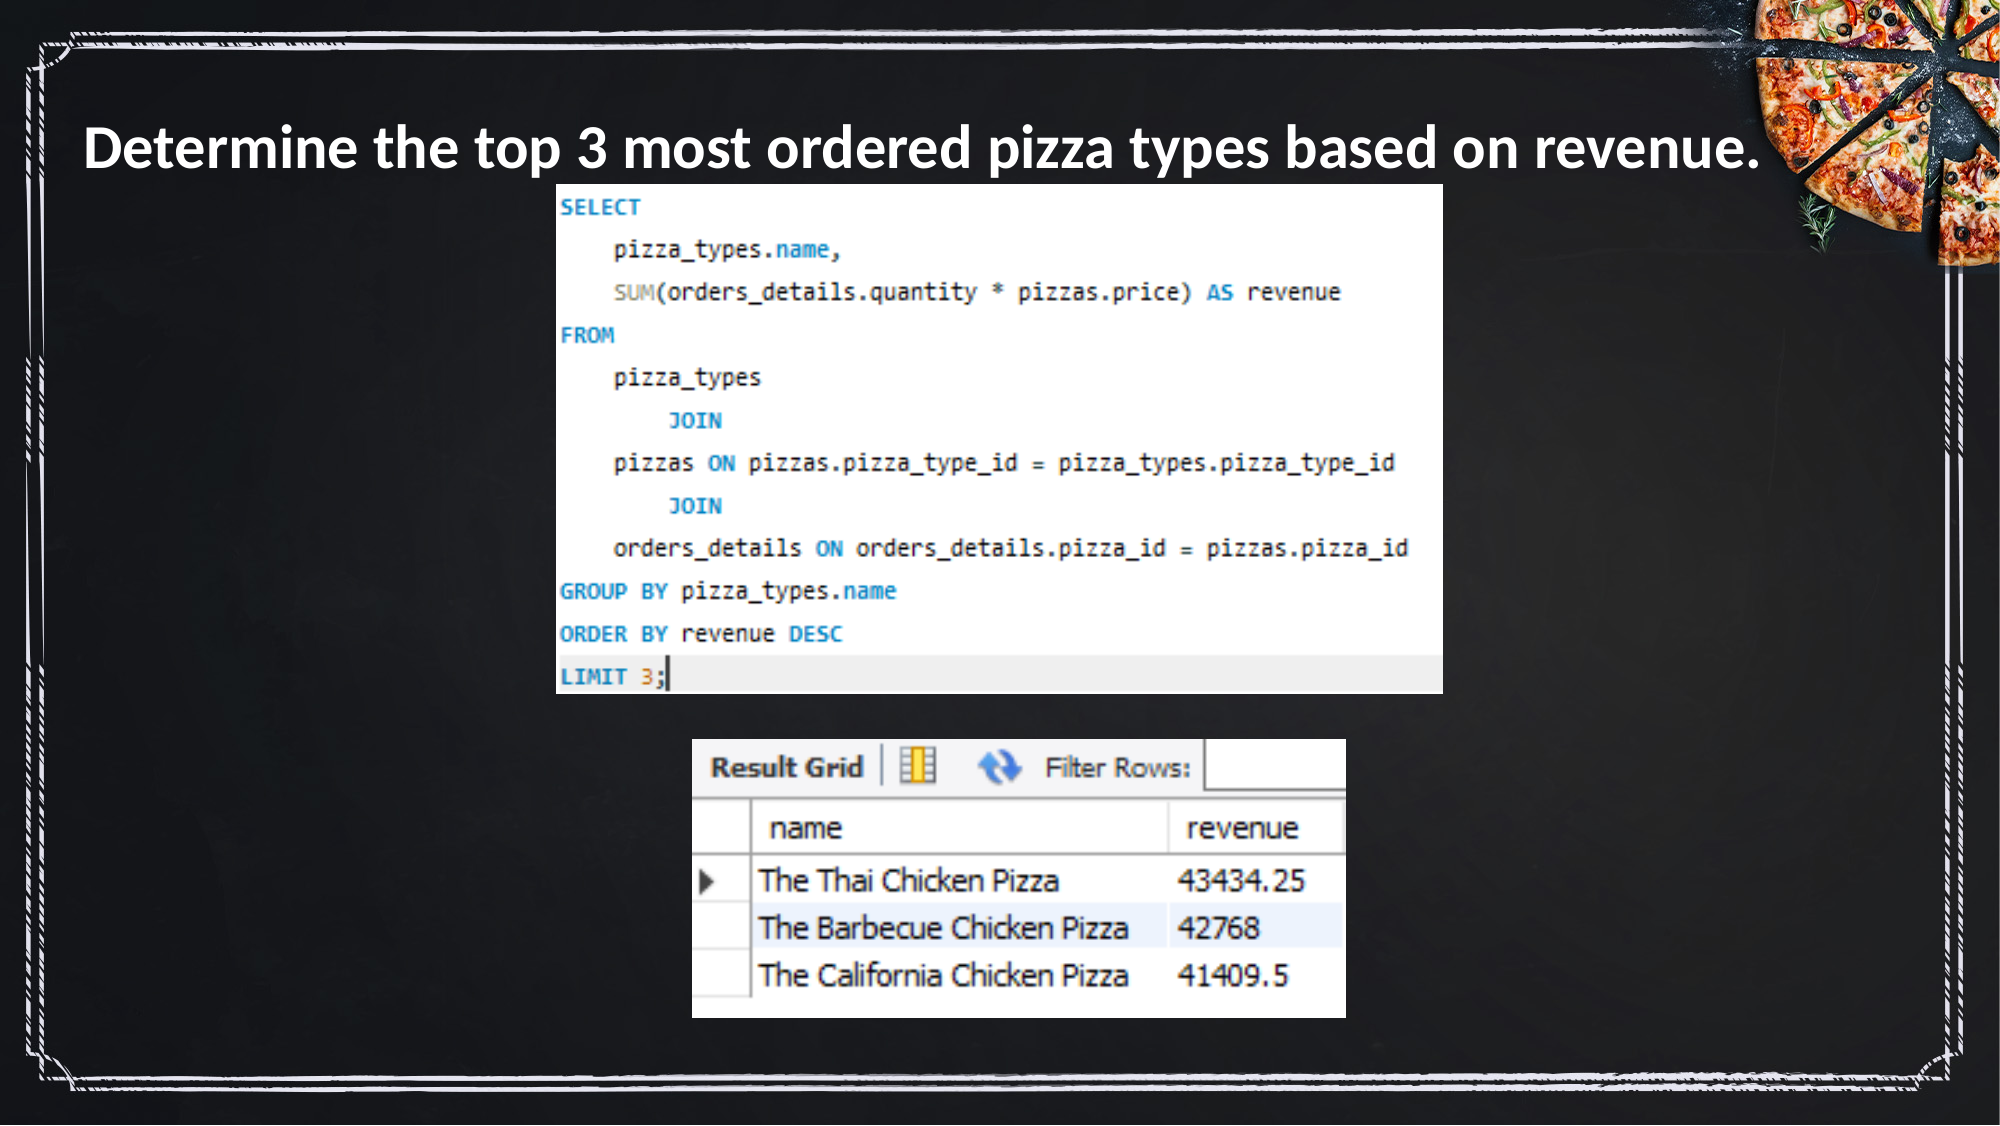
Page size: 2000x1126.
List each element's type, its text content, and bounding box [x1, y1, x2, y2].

picture [0, 0, 2000, 1125]
title Determine the top 3 most ordered pizza types based on revenue. [66, 78, 1867, 210]
